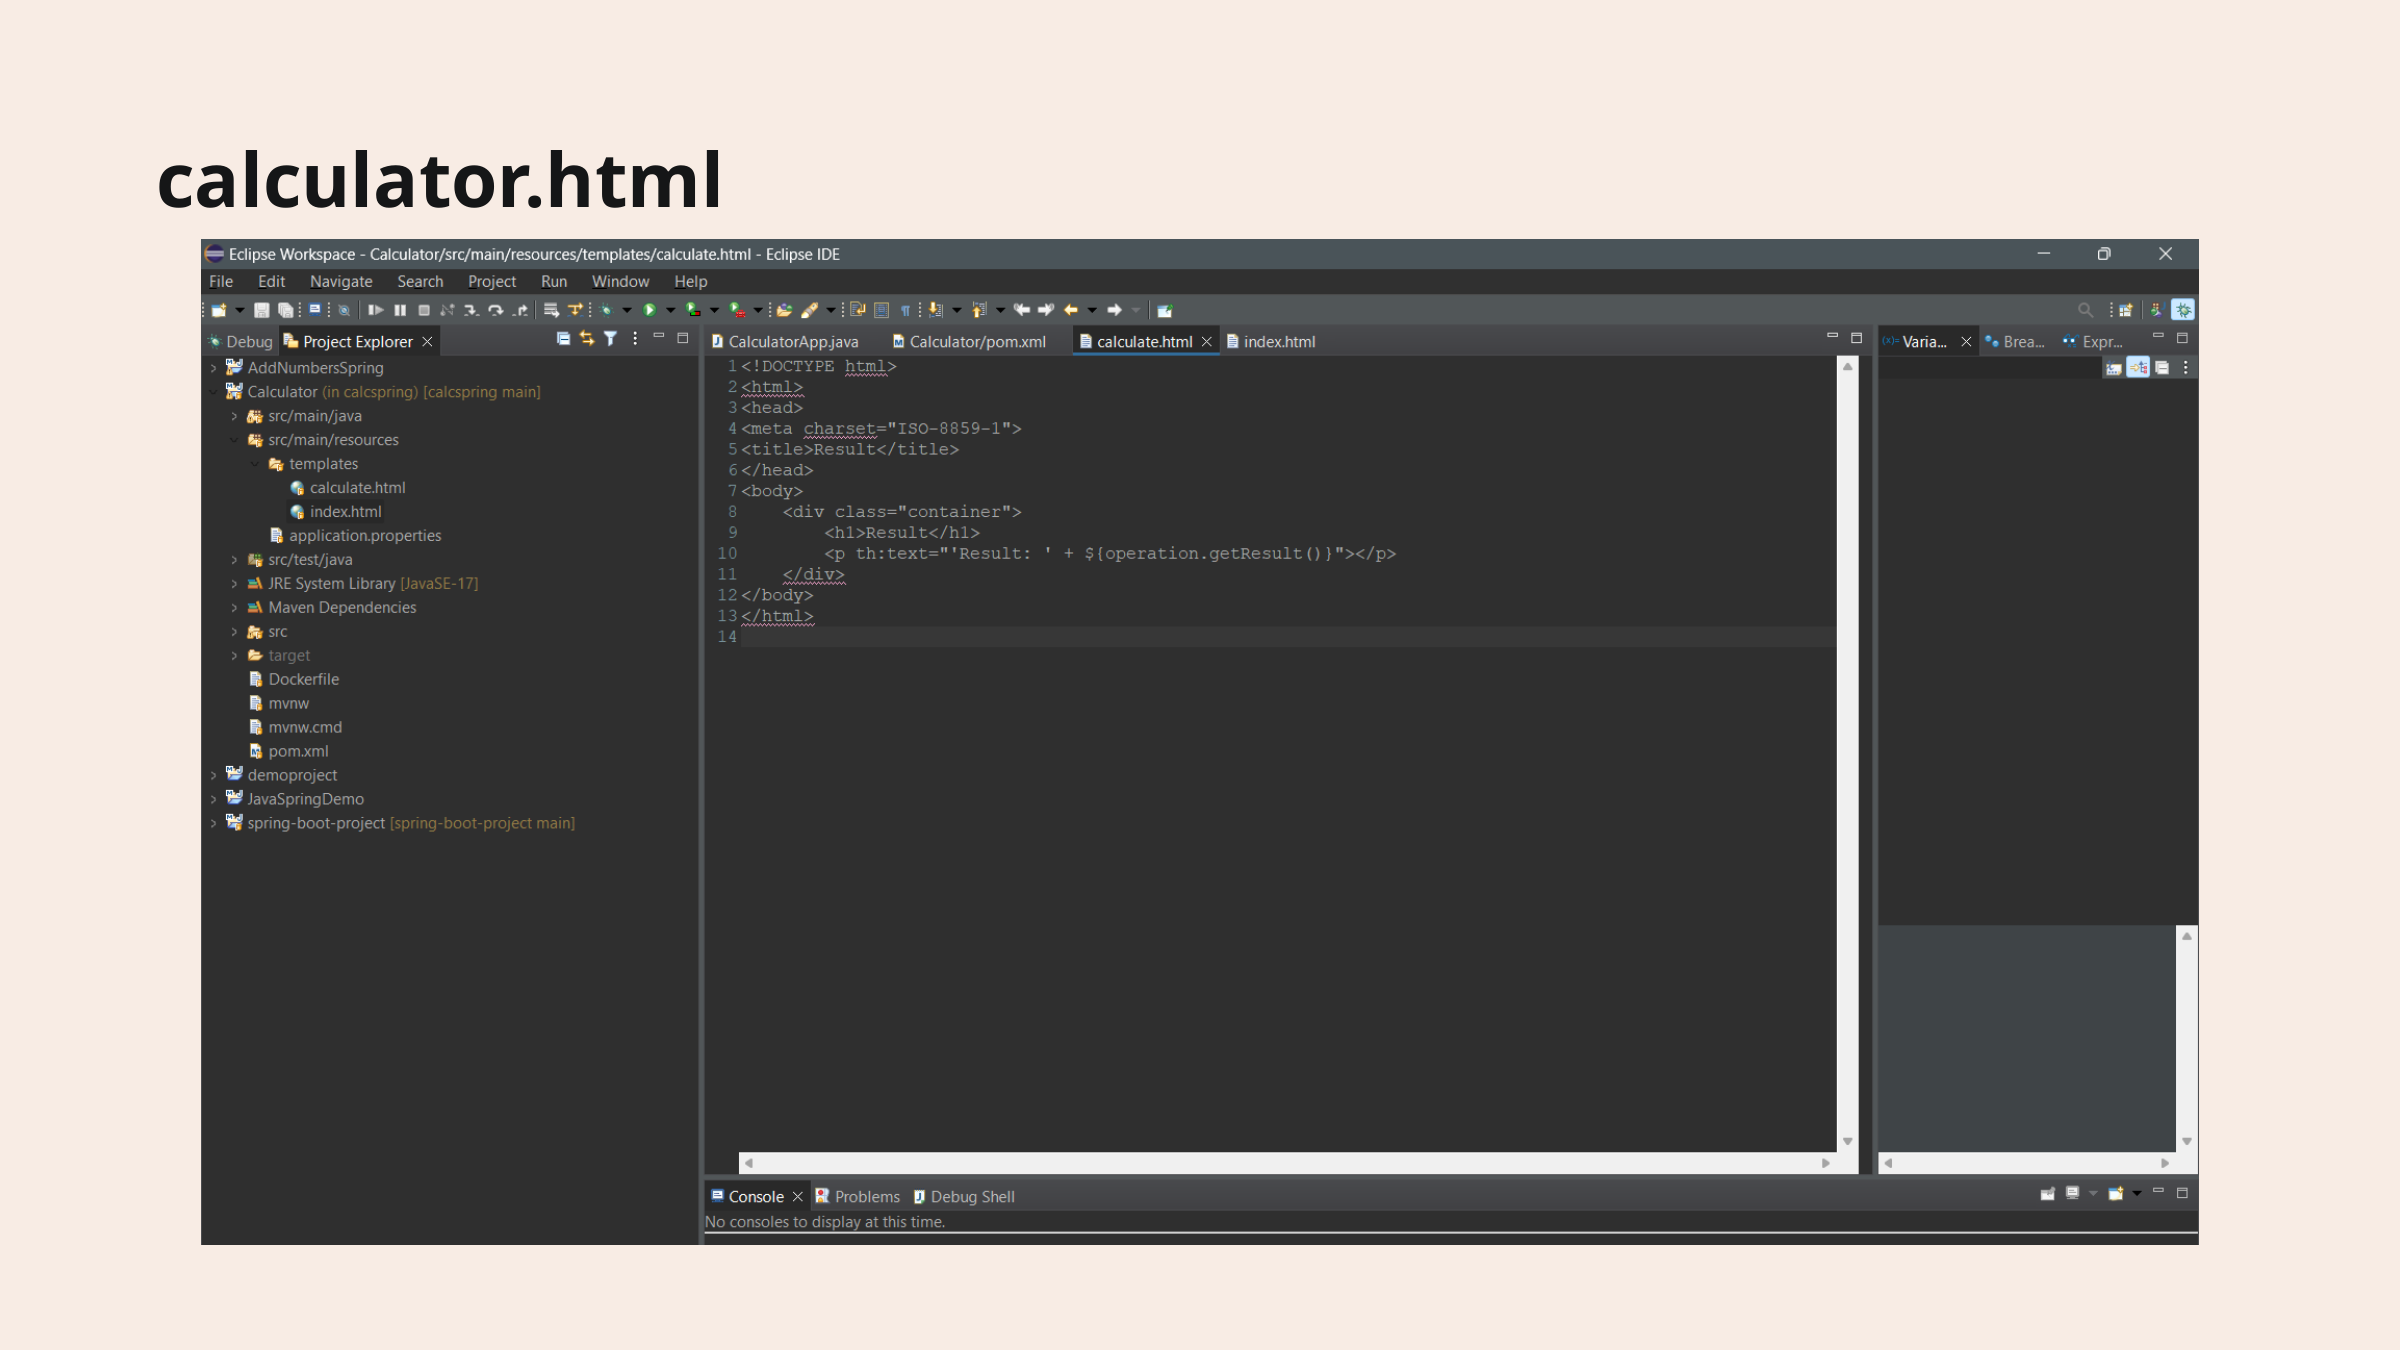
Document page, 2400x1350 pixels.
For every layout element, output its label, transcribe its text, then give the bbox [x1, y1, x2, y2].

text_box [0, 0, 2400, 1350]
picture [201, 239, 2199, 1245]
text_box calculator.html [141, 88, 1359, 236]
